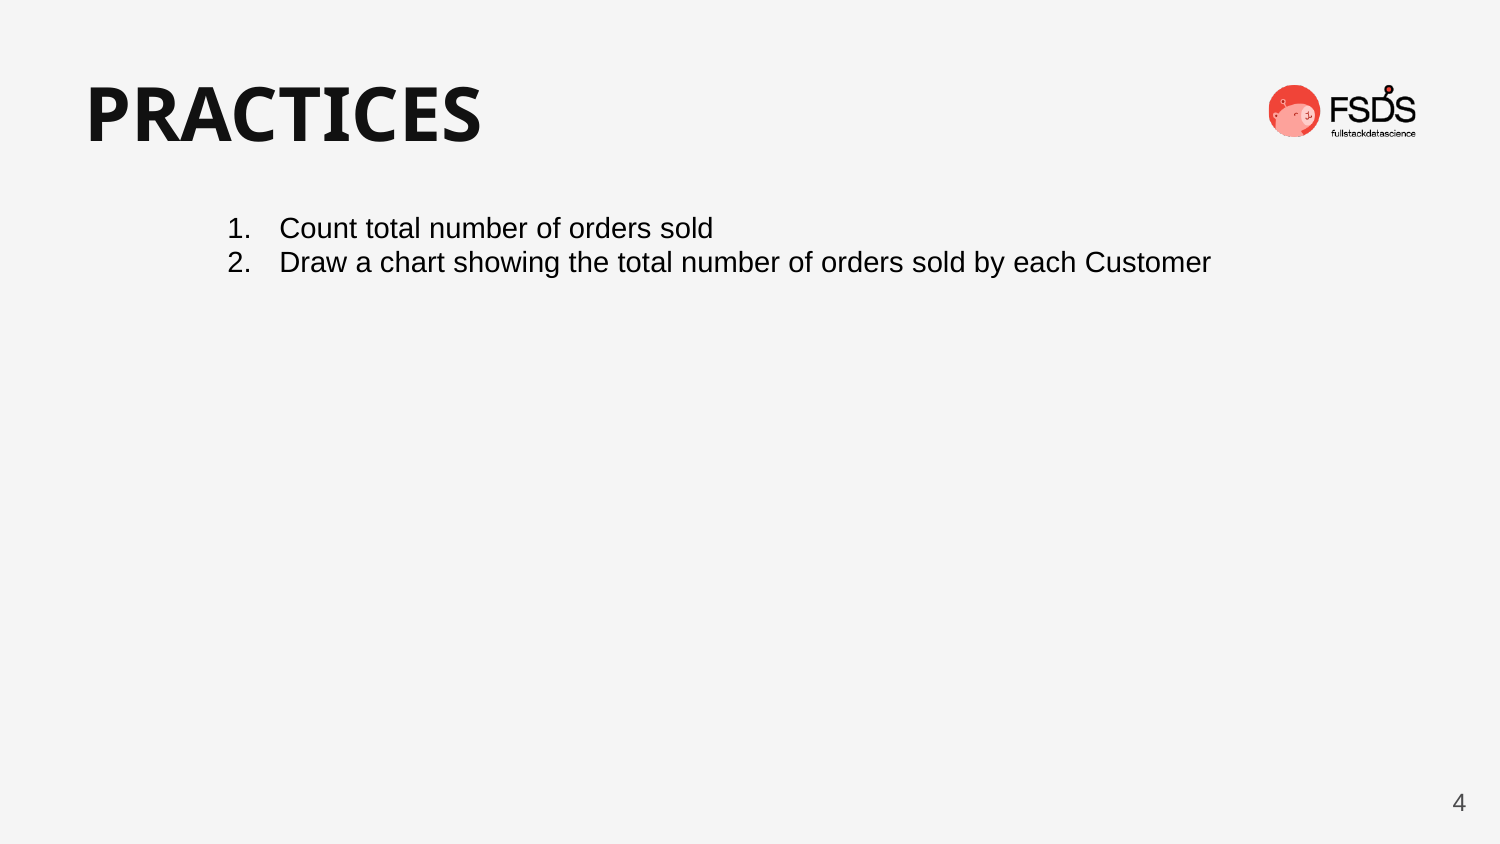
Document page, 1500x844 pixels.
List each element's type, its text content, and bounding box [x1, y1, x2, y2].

text_box 4 [1414, 786, 1467, 817]
text_box Count total number of orders sold Draw a chart showing the total number of orders sold by each Customer [189, 193, 1500, 294]
text_box PRACTICES [84, 84, 1223, 157]
text_box [1268, 84, 1416, 137]
